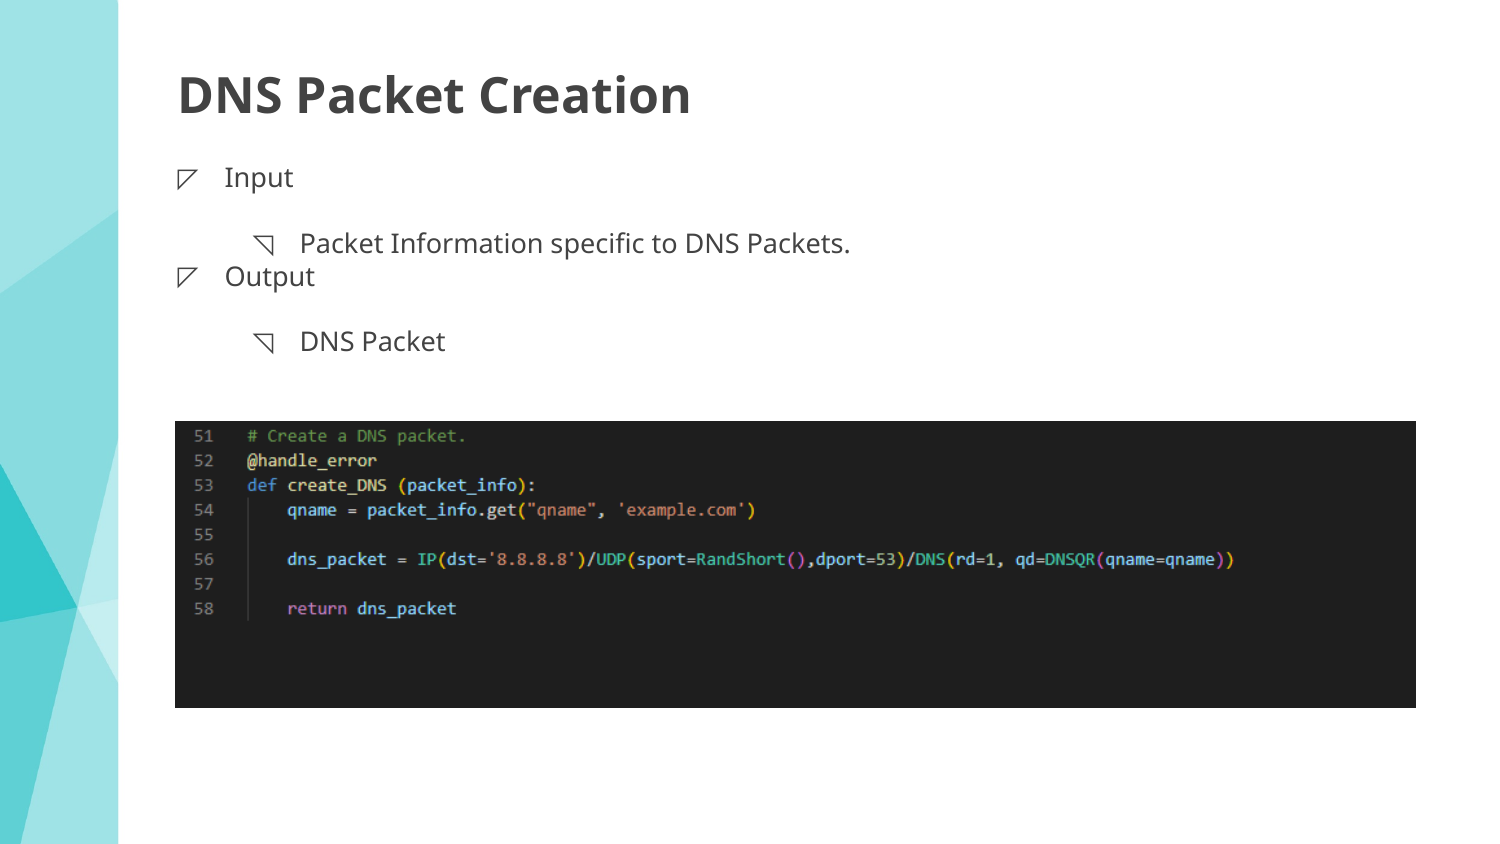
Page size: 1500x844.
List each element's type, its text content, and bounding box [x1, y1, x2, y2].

list Input Packet Information specific to DNS Packets. Output DNS Packet [162, 145, 1347, 693]
title DNS Packet Creation [162, 54, 1338, 134]
picture [0, 0, 1500, 844]
